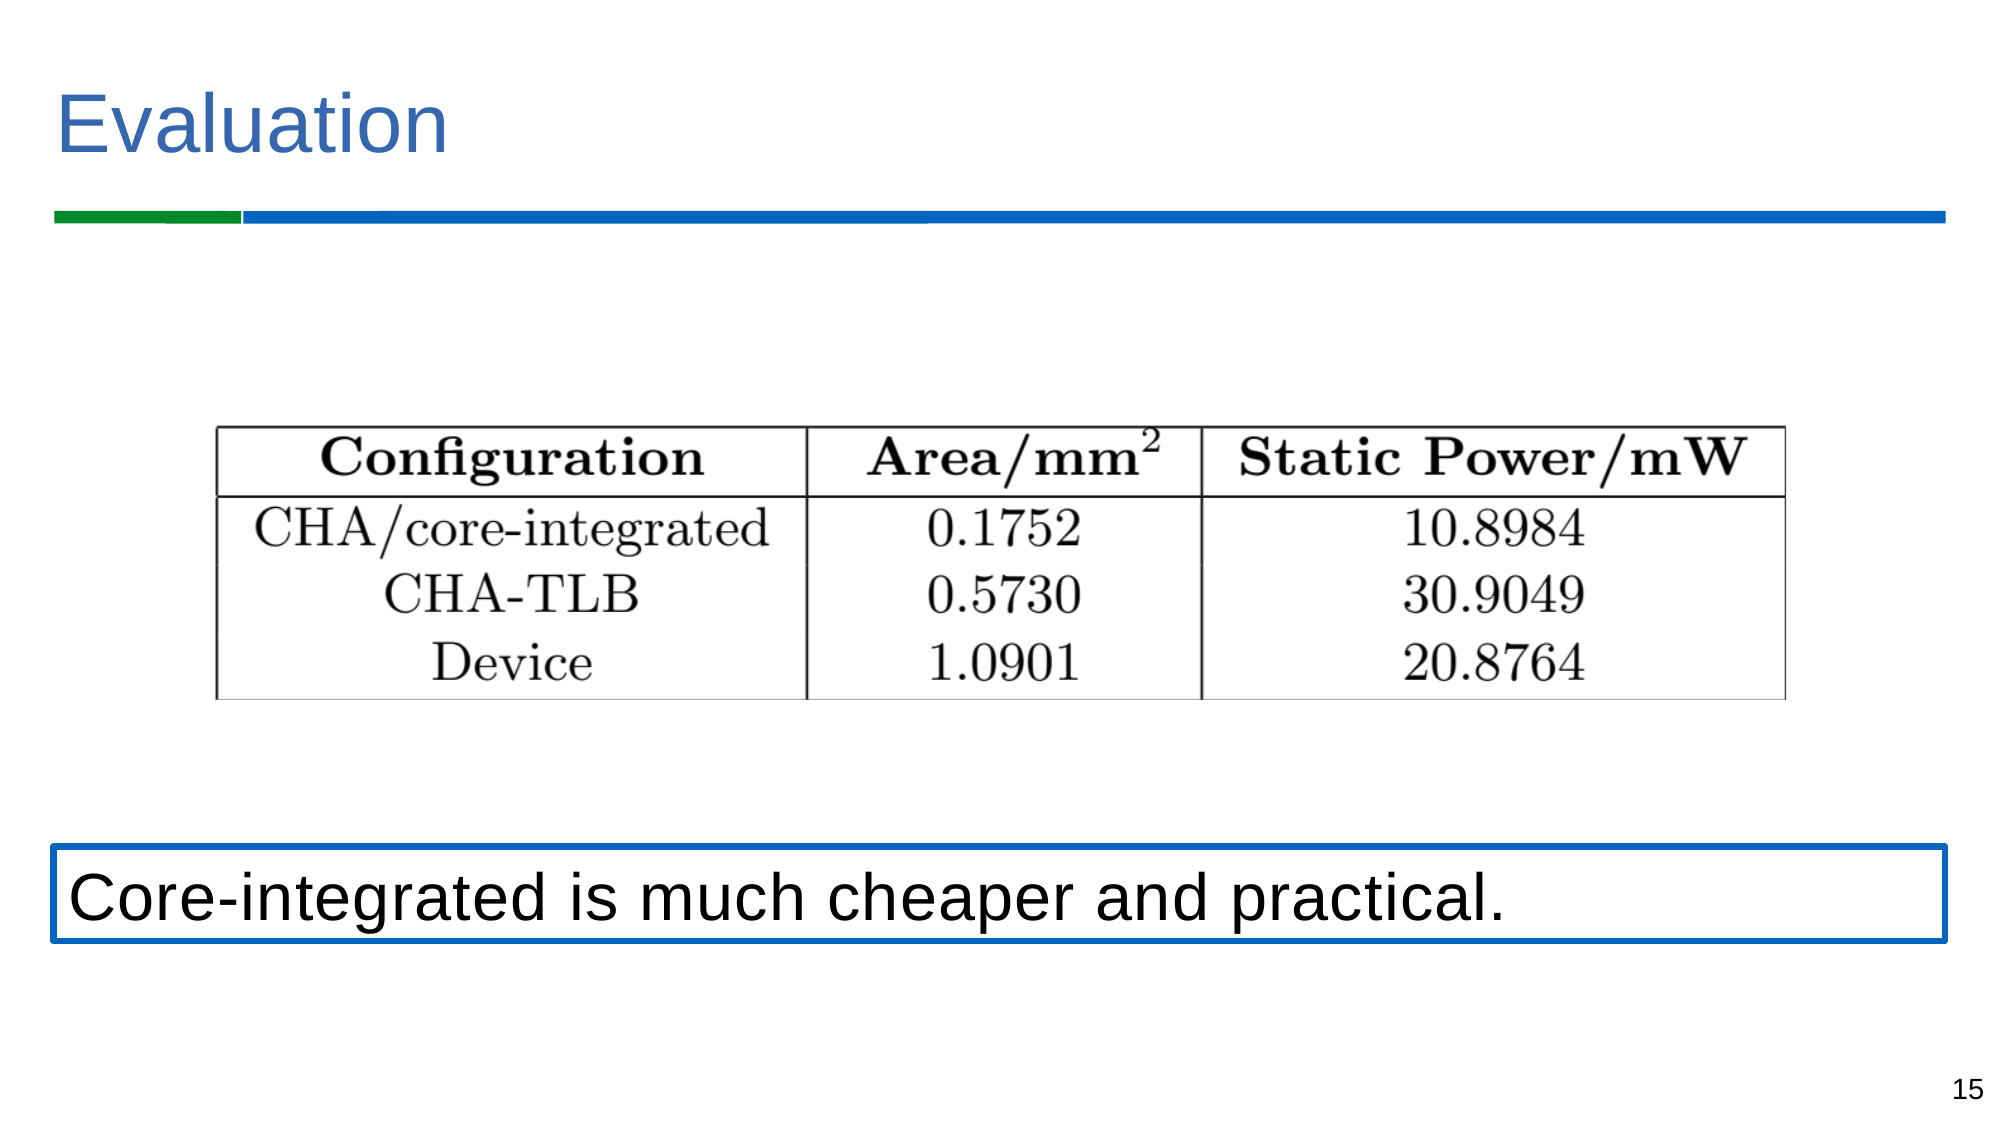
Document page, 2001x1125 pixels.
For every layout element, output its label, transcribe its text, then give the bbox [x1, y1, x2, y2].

text_box Evaluation [53, 66, 1947, 169]
text_box Core-integrated is much cheaper and practical. [53, 846, 1945, 942]
slide_number 15 [1932, 1062, 1999, 1123]
picture [215, 425, 1787, 700]
